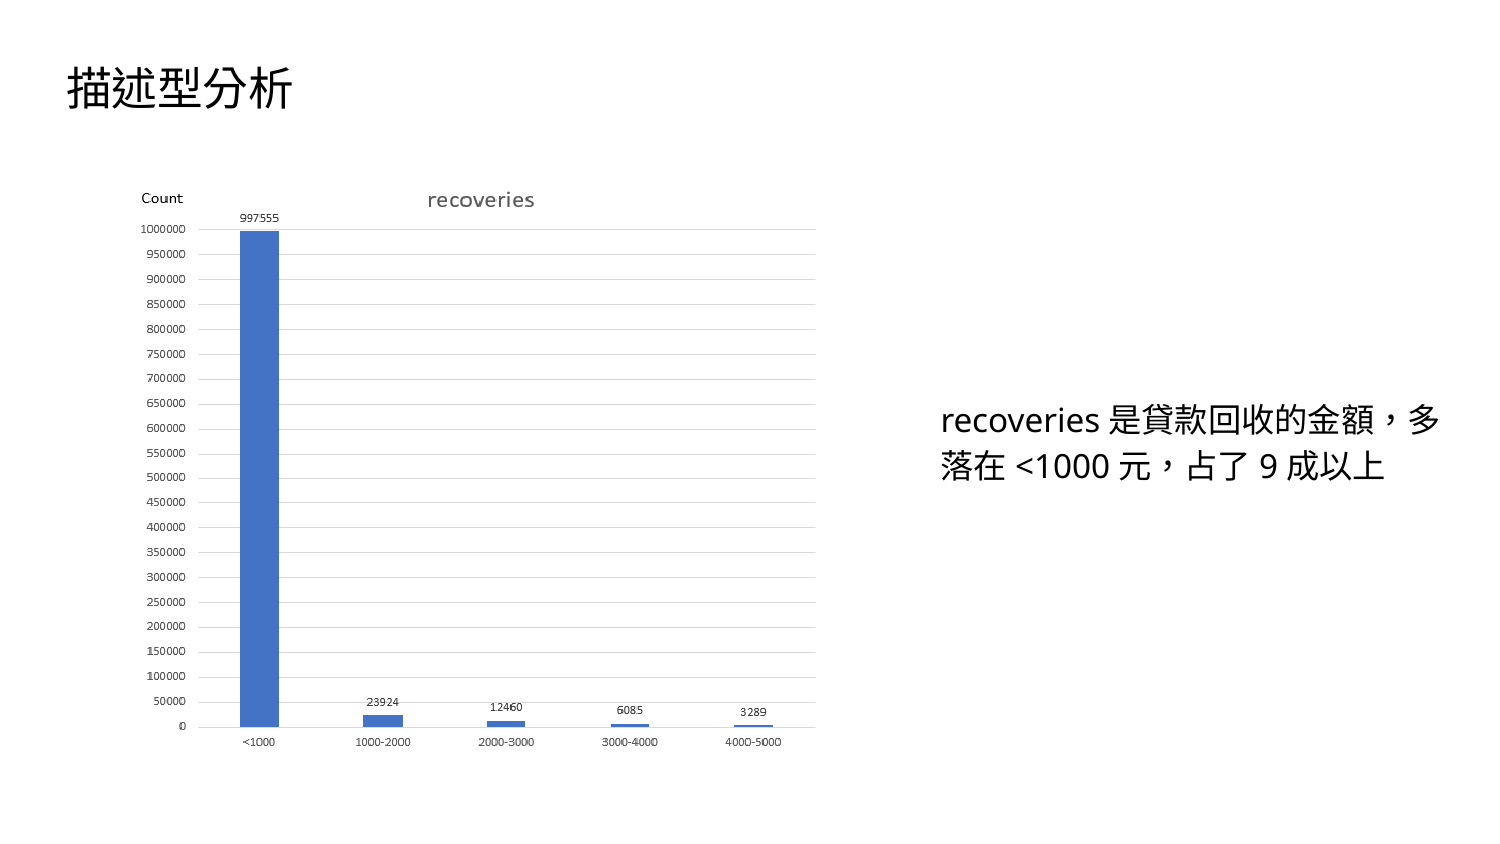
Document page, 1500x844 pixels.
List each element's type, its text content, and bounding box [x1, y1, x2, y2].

picture [119, 161, 905, 762]
text_box recoveries是貸款回收的金額，多落在<1000元，占了9成以上 [909, 378, 1478, 571]
text_box 描述型分析 [51, 44, 1449, 139]
